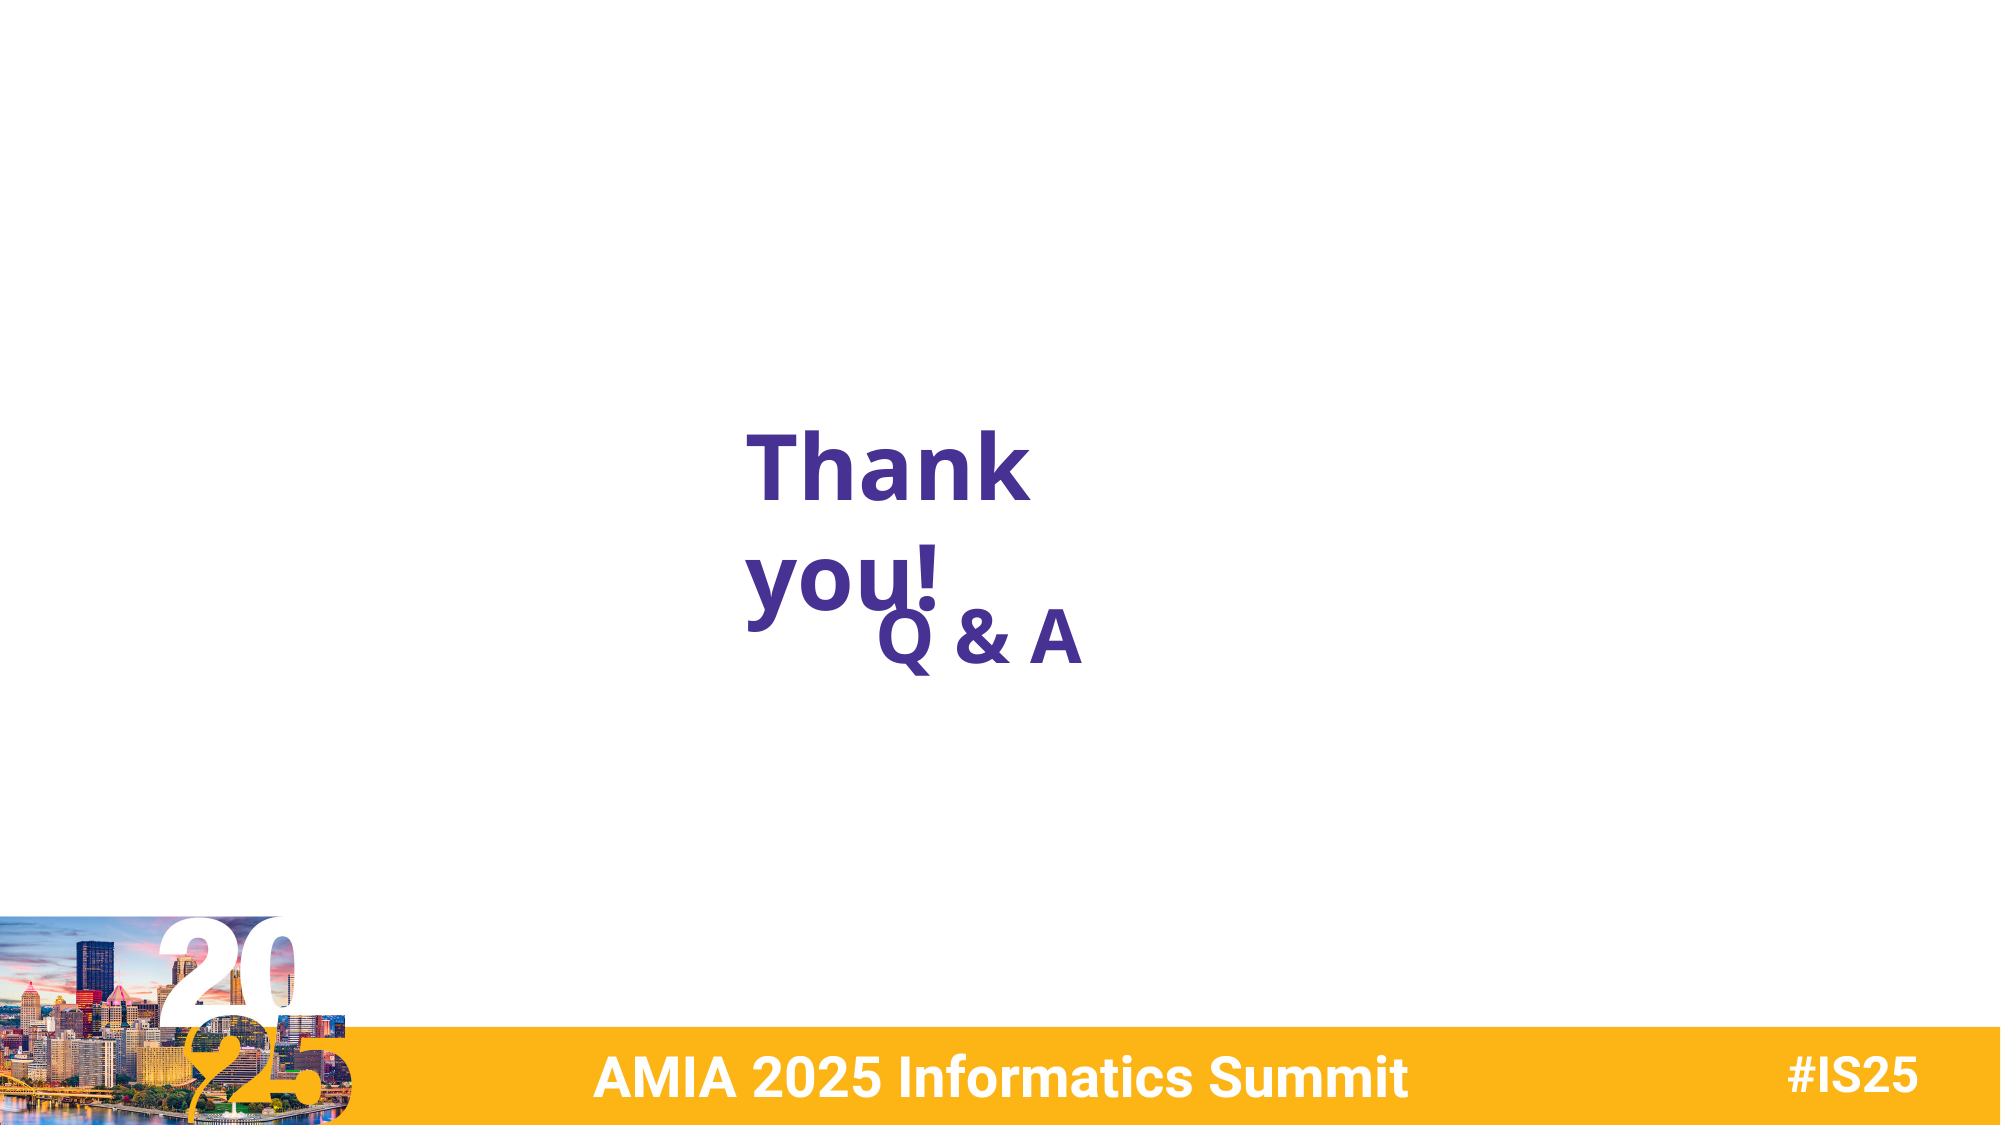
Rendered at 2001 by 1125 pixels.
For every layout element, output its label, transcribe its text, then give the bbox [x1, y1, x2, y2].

text_box Q & A [861, 581, 1142, 686]
text_box Thank you! [730, 401, 1221, 637]
text_box [163, 1015, 195, 1076]
picture [0, 0, 2001, 1125]
